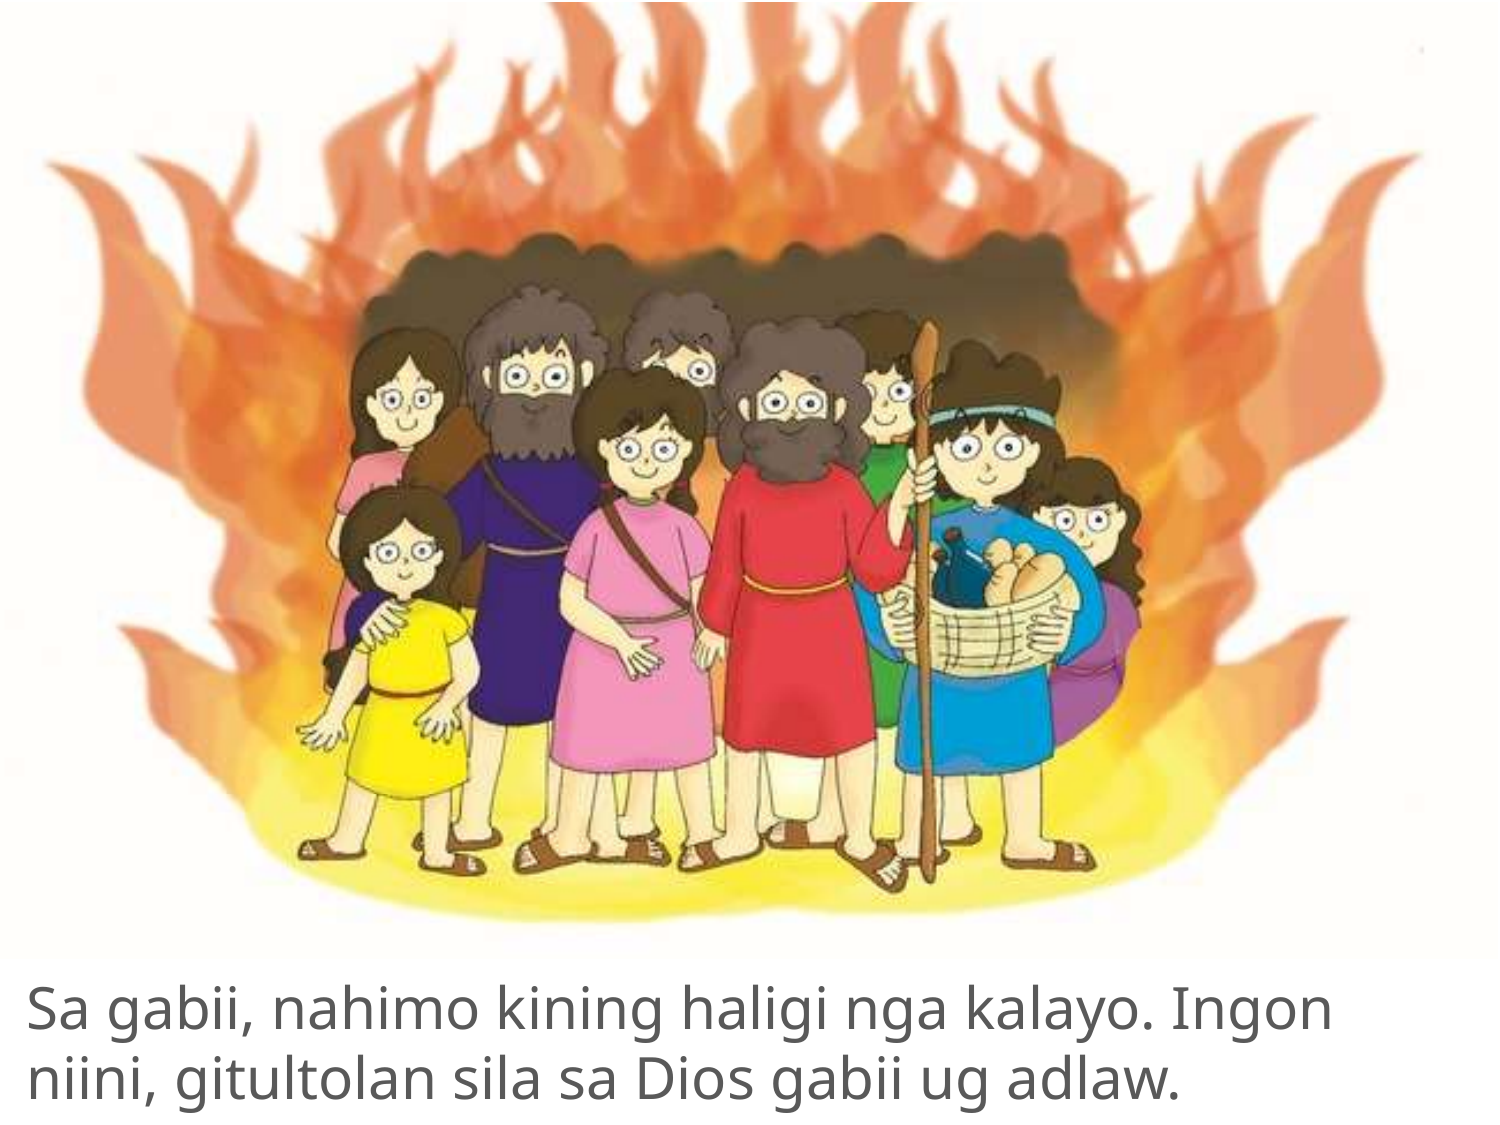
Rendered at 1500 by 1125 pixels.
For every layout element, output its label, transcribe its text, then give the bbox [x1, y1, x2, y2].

picture [0, 2, 1498, 959]
text_box Sa gabii, nahimo kining haligi nga kalayo. Ingon niini, gitultolan sila sa Dios gabii ug adlaw. [11, 964, 1498, 1119]
